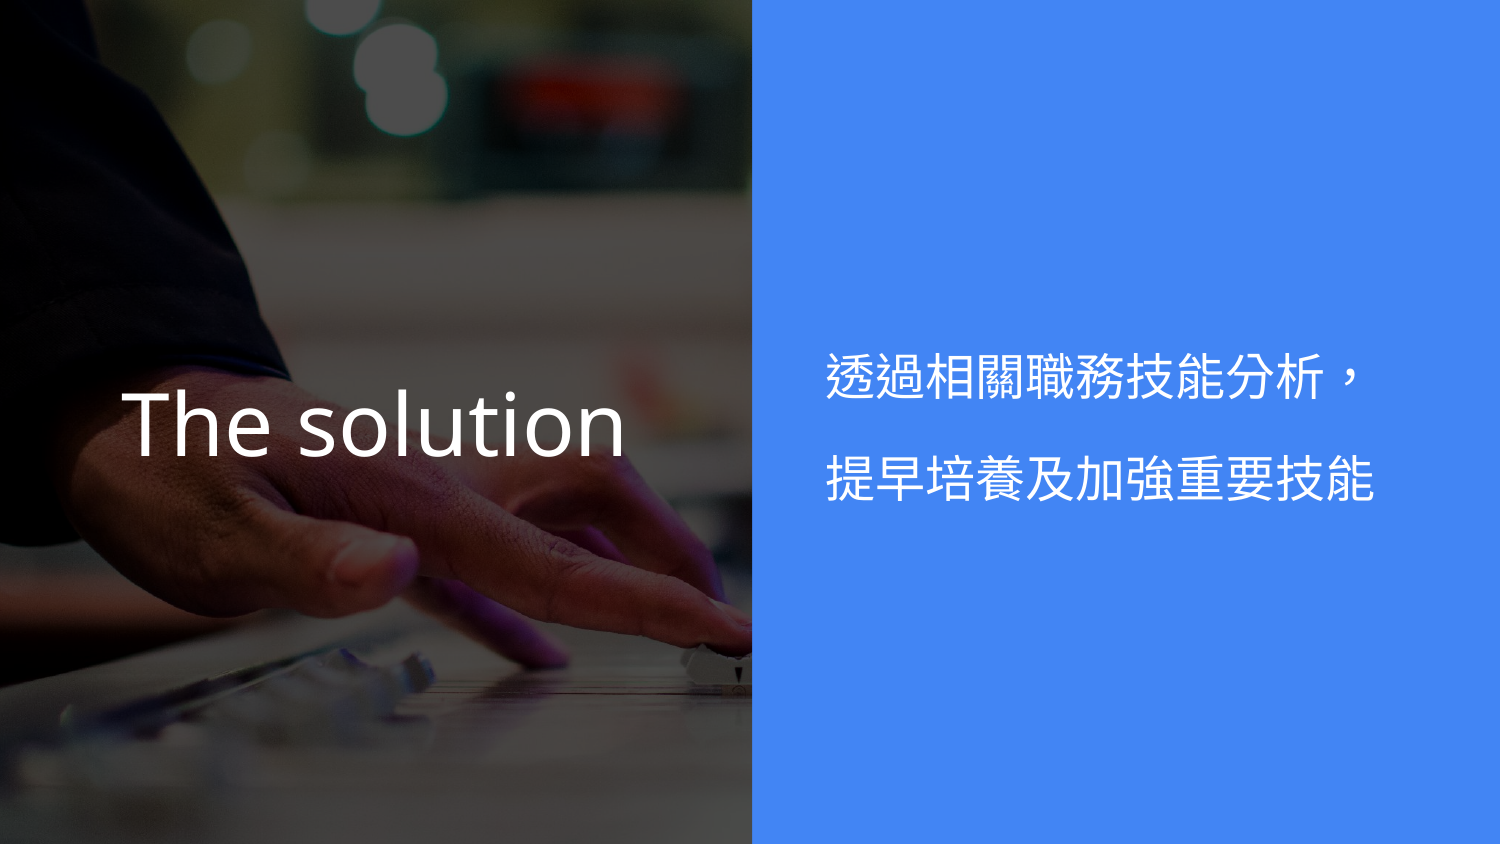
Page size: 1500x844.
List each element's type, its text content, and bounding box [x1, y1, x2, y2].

picture [0, 0, 753, 844]
list 透過相關職務技能分析， 提早培養及加強重要技能 [810, 118, 1440, 725]
